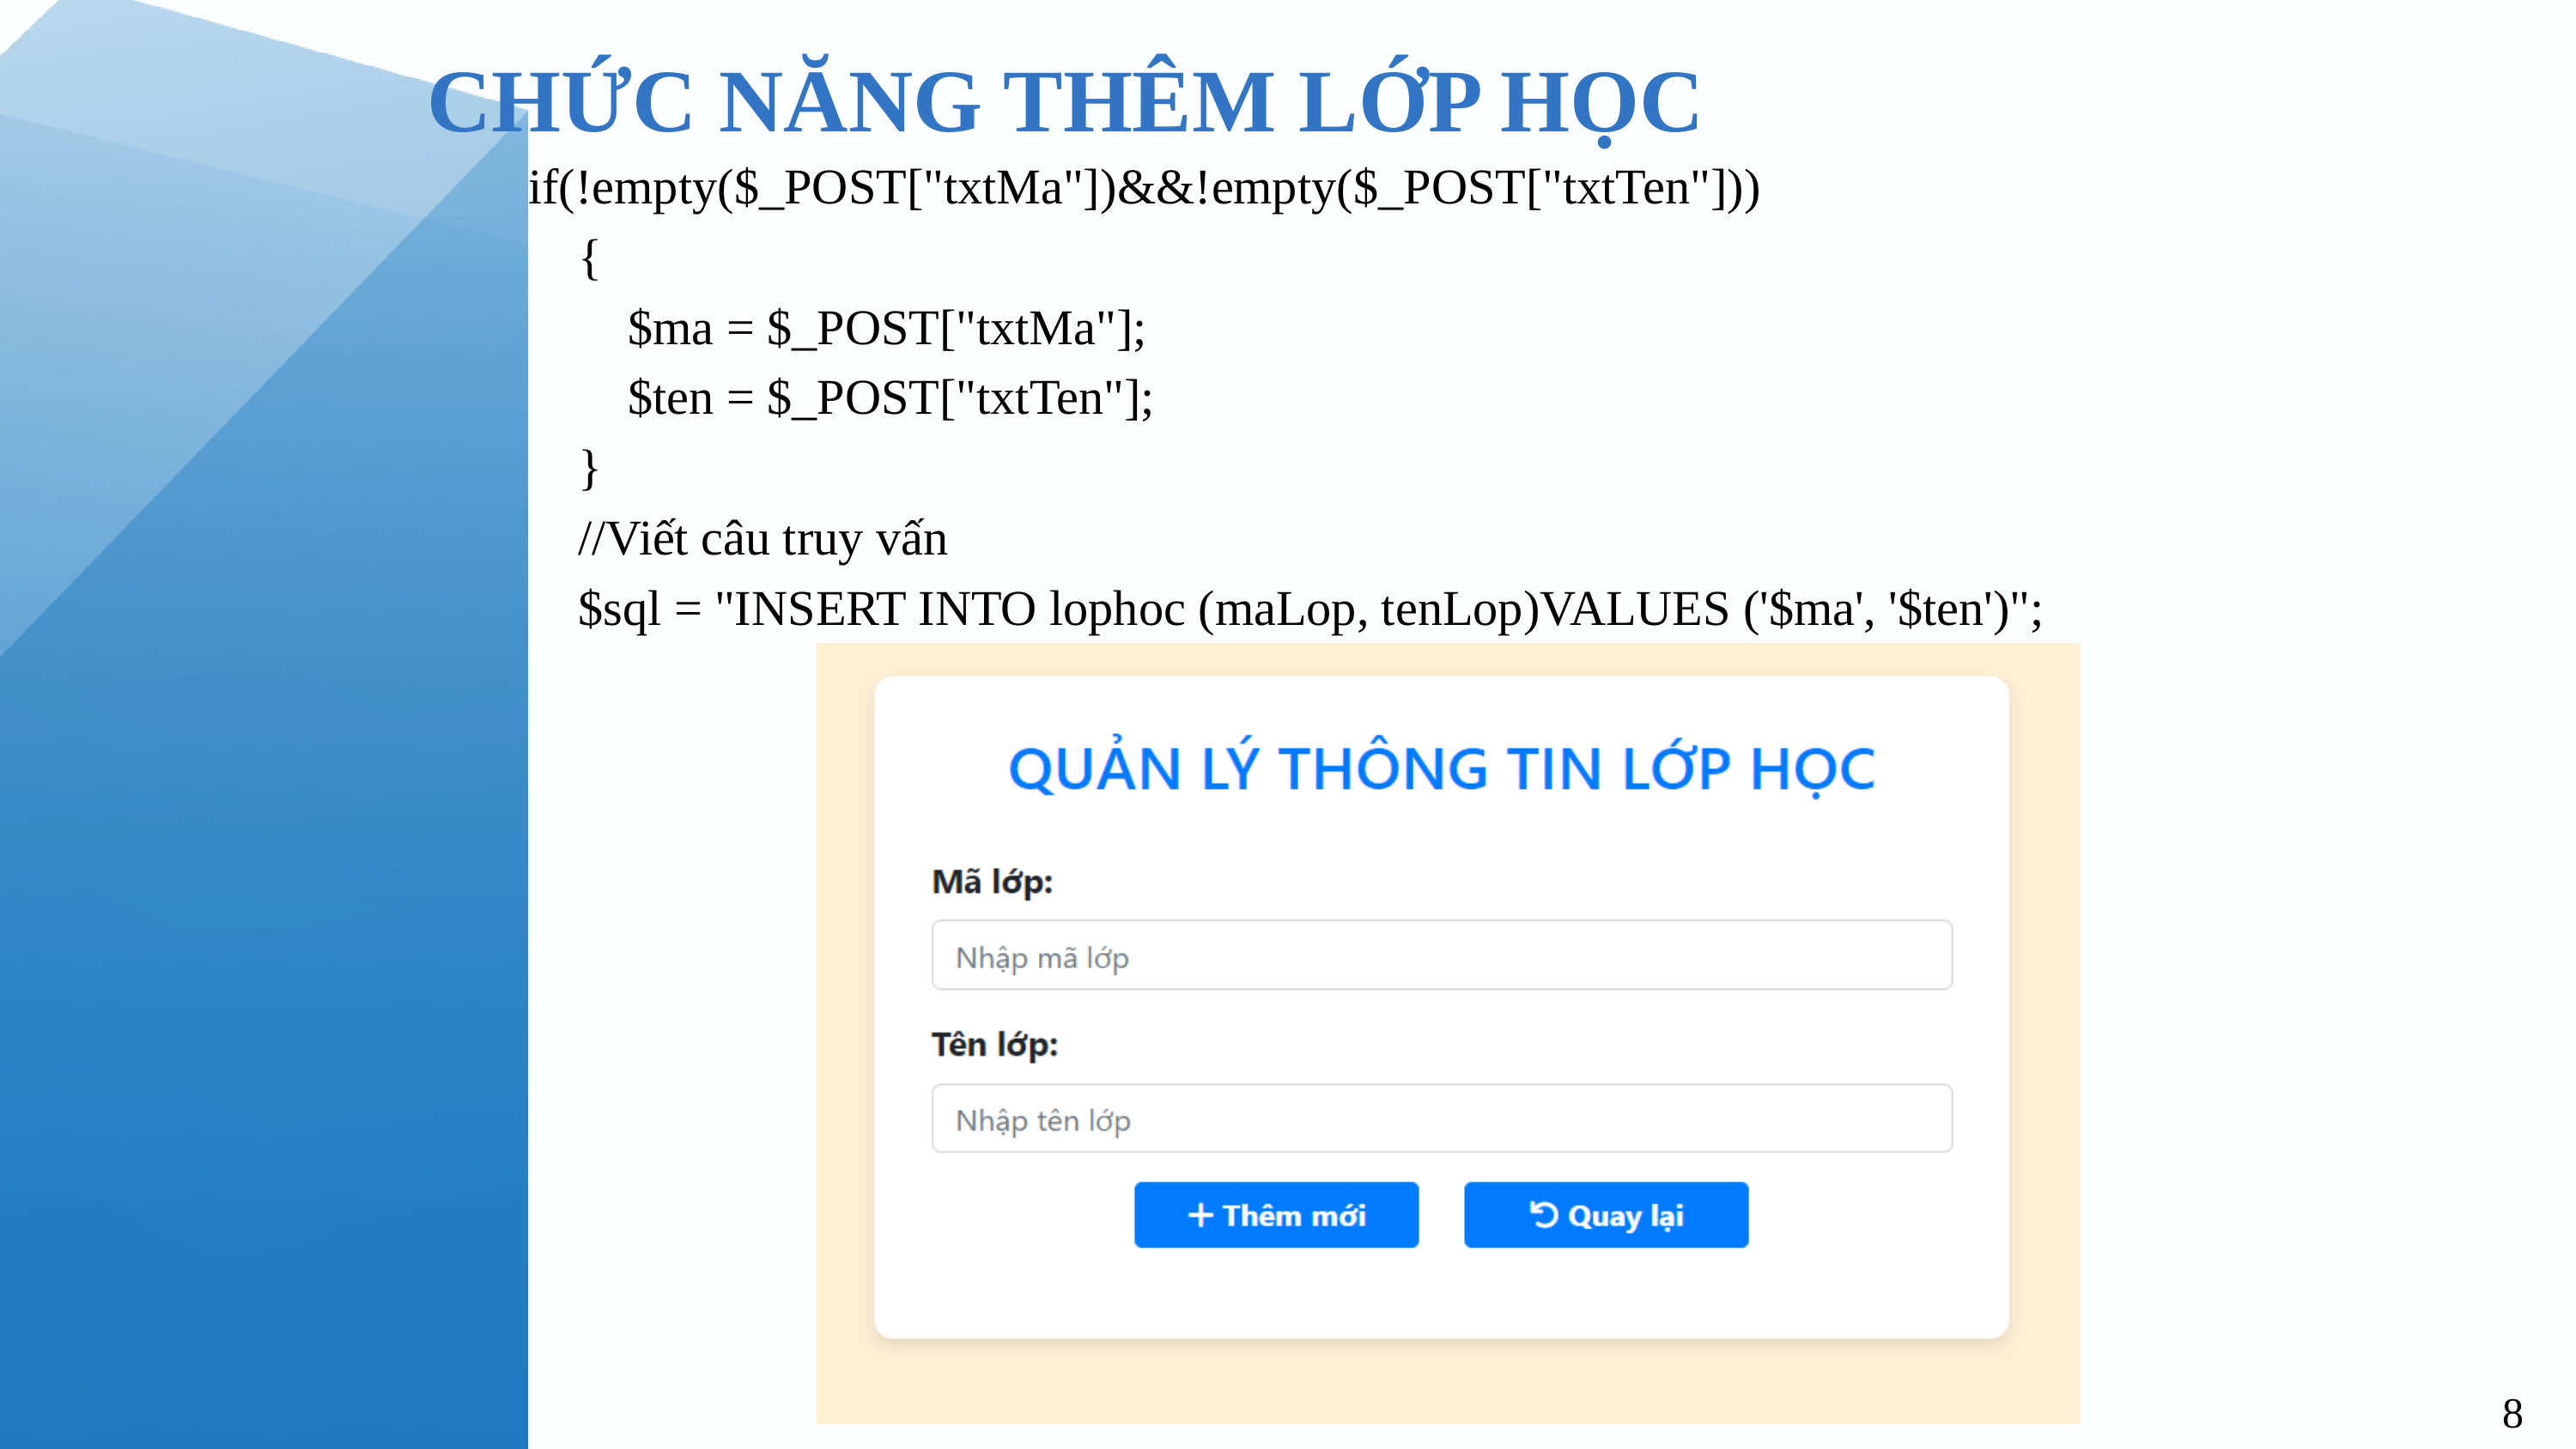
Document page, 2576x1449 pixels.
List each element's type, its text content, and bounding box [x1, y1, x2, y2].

text_box 8 [2489, 1379, 2555, 1443]
text_box [0, 0, 529, 1449]
text_box if(!empty($_POST["txtMa"])&&!empty($_POST["txtTen"])) { $ma = $_POST["txtMa"]; $ten = $_POST["txtTen"]; } //Viết câu truy vấn $sql = "INSERT INTO lophoc (maLop, tenLop)VALUES ('$ma', '$ten')"; [528, 143, 2576, 635]
text_box [816, 643, 2081, 1424]
text_box CHỨC NĂNG THÊM LỚP HỌC [259, 24, 1873, 150]
